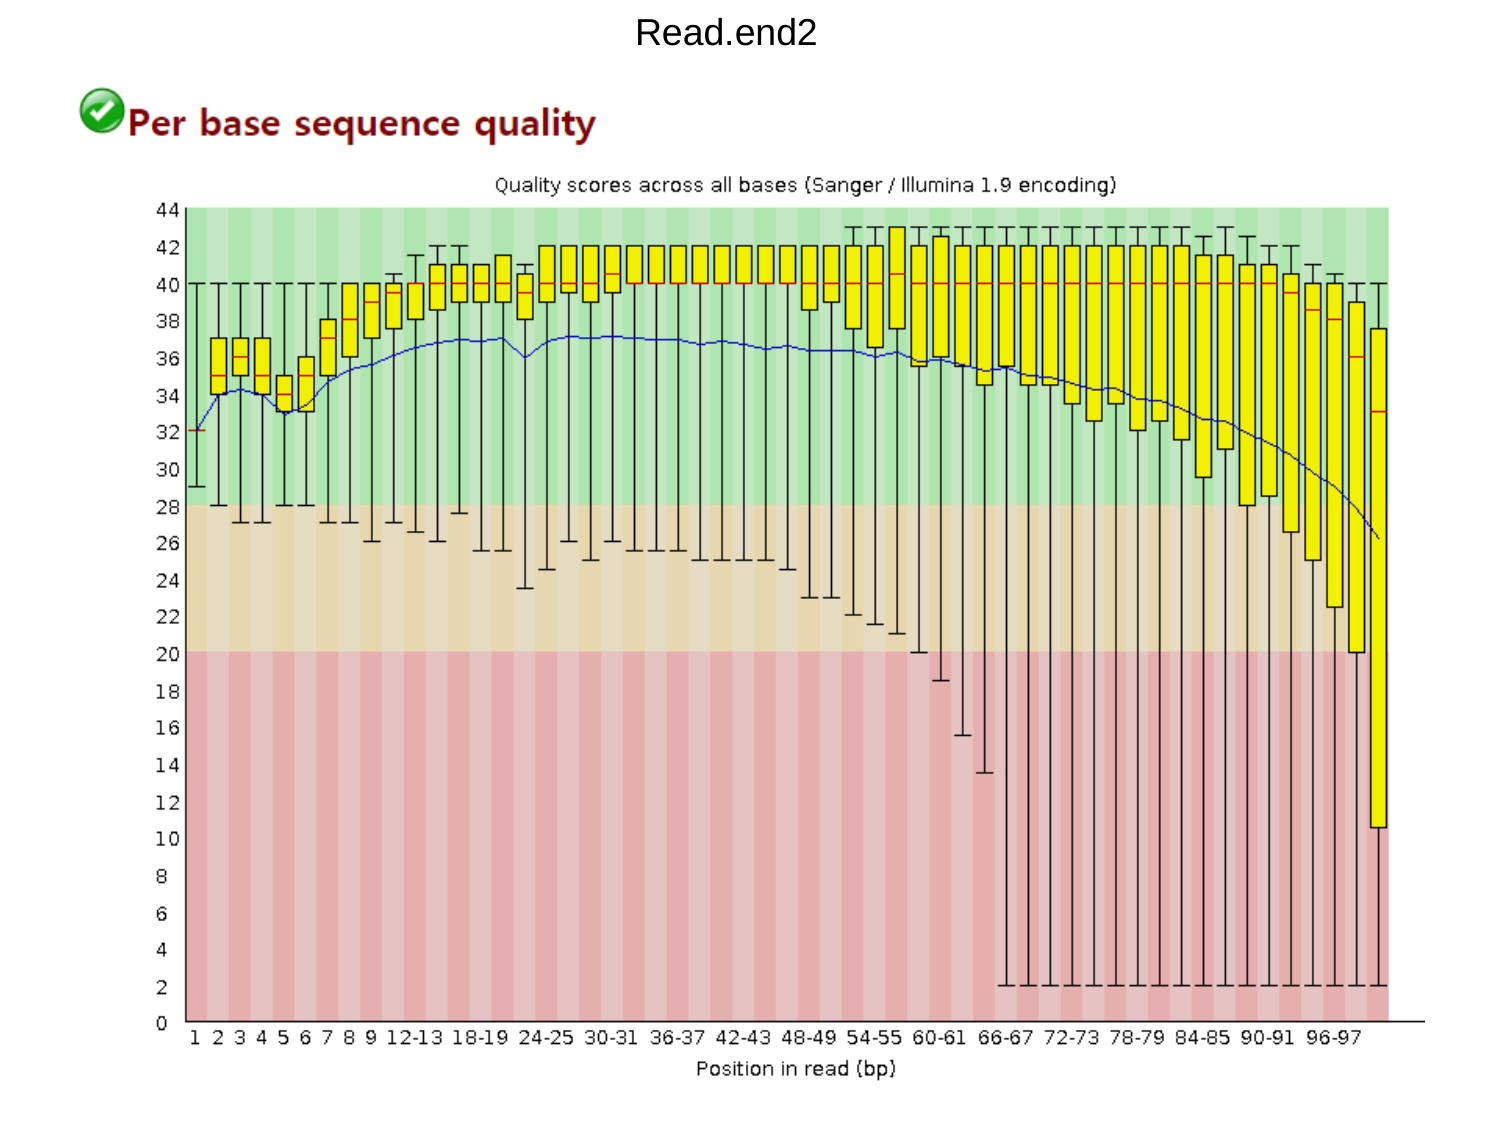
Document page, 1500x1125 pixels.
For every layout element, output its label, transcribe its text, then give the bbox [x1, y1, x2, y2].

text_box Read.end2 [620, 0, 880, 62]
picture [64, 77, 1425, 1104]
